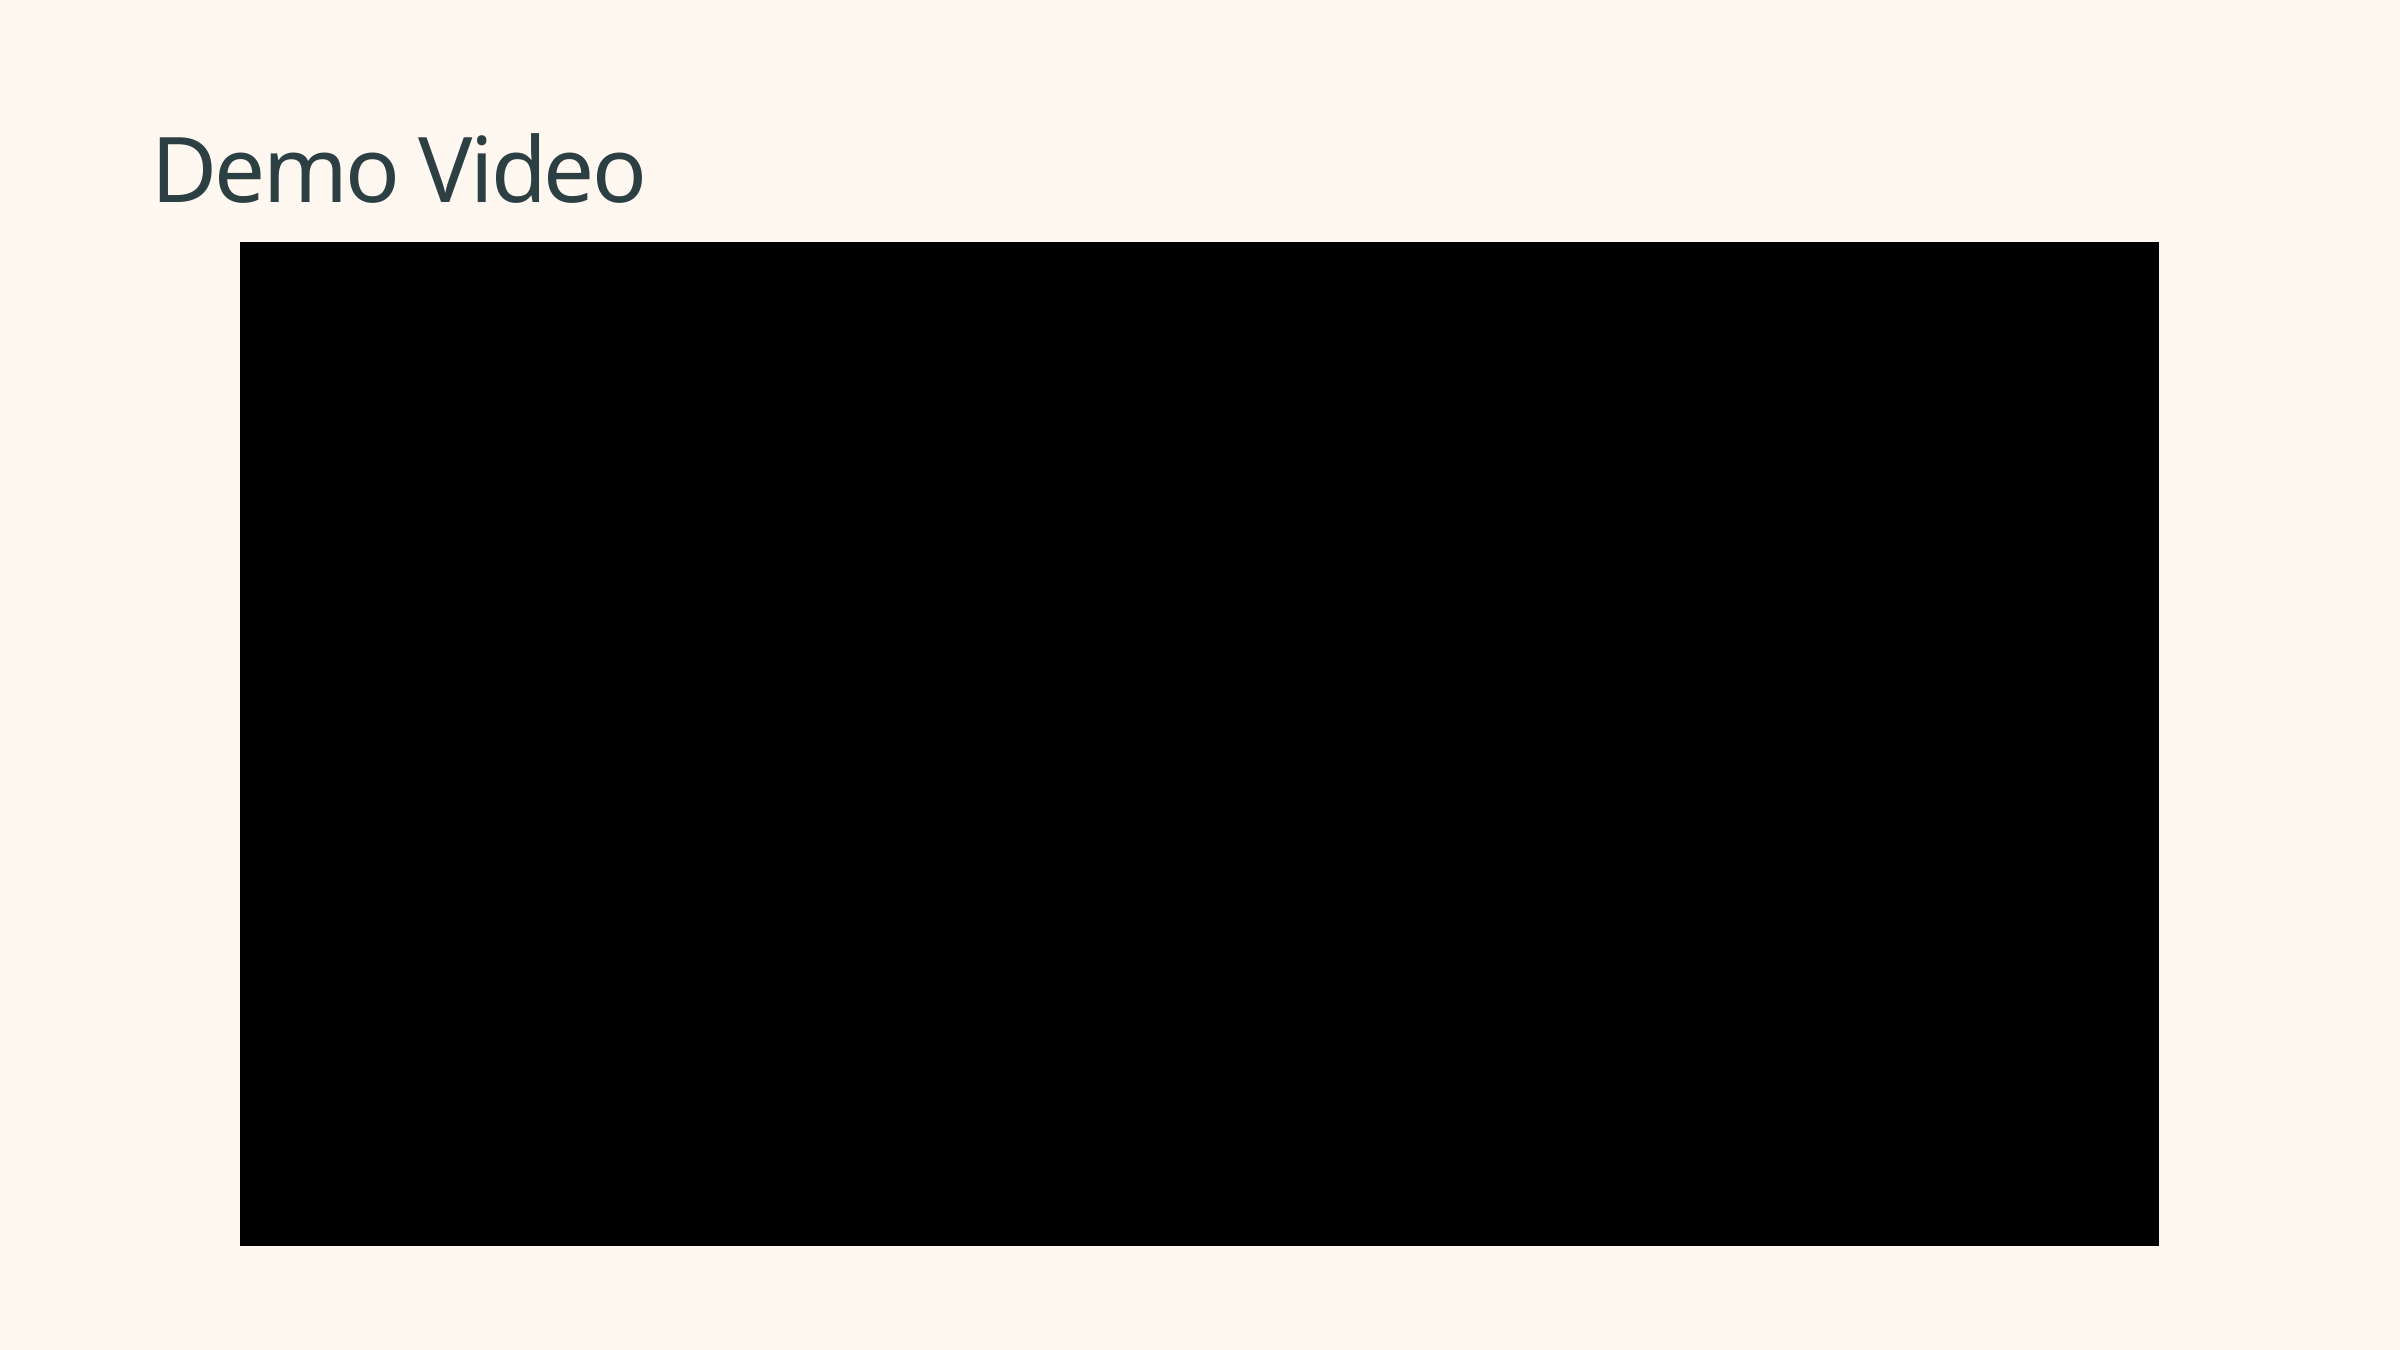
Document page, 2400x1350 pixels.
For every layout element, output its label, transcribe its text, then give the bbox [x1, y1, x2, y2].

text_box [0, 0, 2400, 1350]
text_box Demo Video [135, 99, 688, 208]
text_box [240, 241, 2160, 1247]
